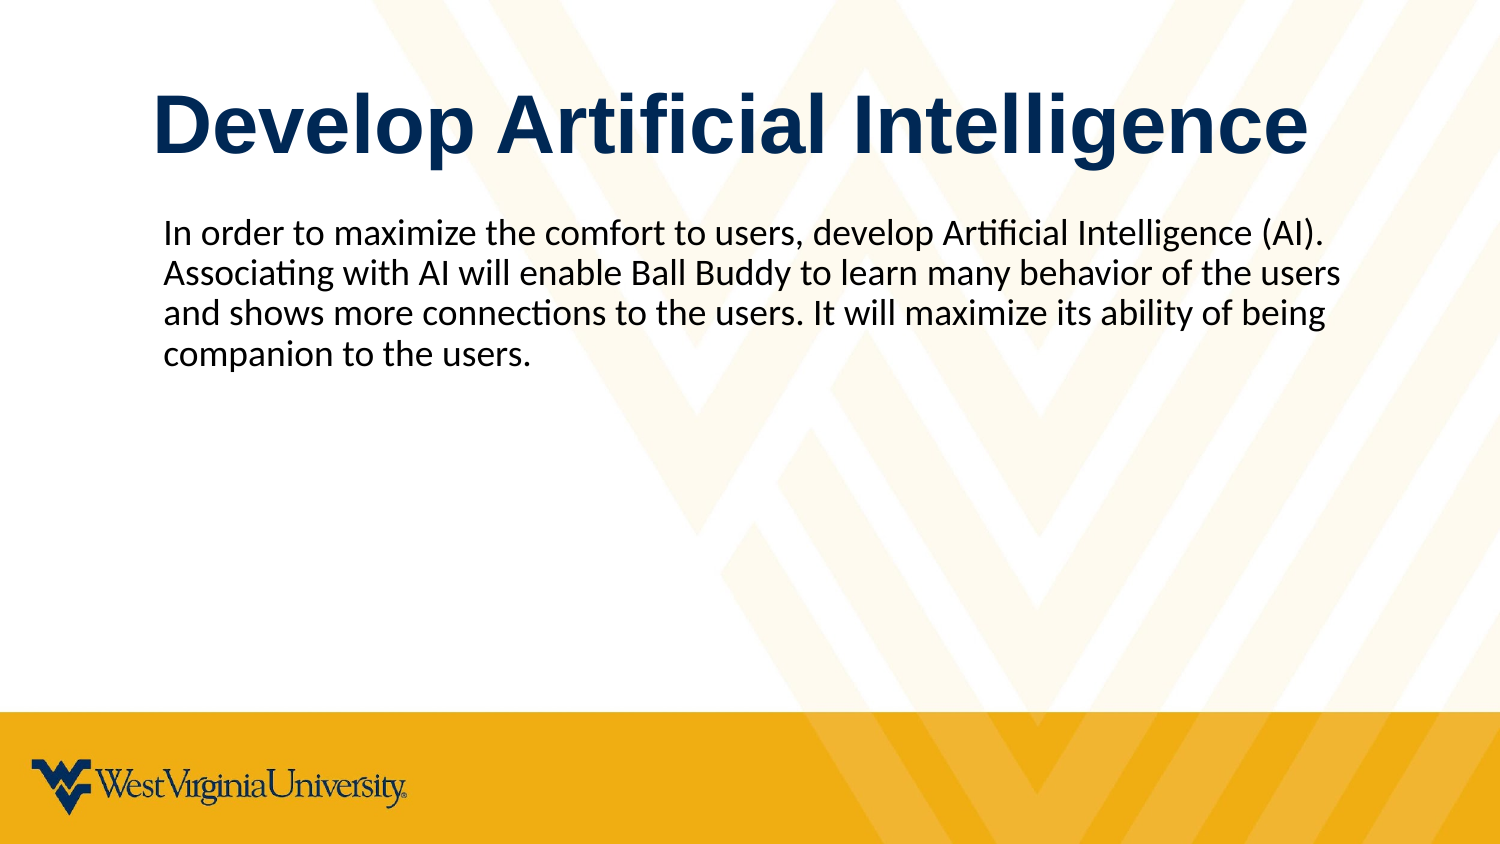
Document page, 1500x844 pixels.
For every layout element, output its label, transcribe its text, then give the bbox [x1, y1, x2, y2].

title Develop Artificial Intelligence [137, 56, 1488, 197]
picture [0, 0, 1500, 844]
text_box In order to maximize the comfort to users, develop Artificial Intelligence (AI). Associating with AI will enable Ball Buddy to learn many behavior of the users and shows more connections to the users. It will maximize its ability of being companion to the users. [148, 197, 1413, 642]
